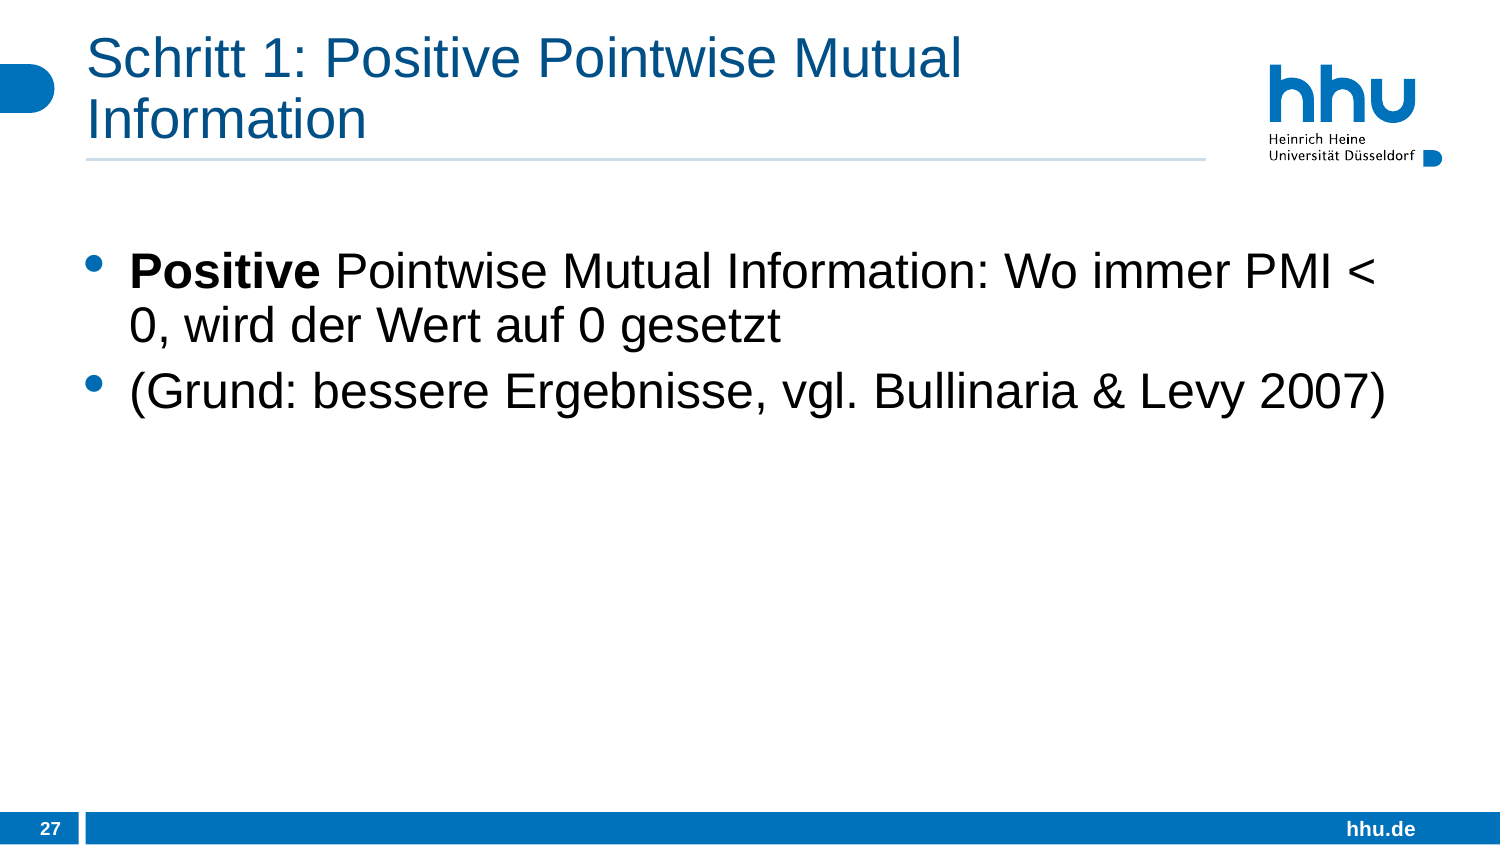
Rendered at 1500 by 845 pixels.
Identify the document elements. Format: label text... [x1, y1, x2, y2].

title Schritt 1: Positive Pointwise Mutual Information [86, 76, 1207, 151]
list Positive Pointwise Mutual Information: Wo immer PMI < 0, wird der Wert auf 0 gesetzt (Grund: bessere Ergebnisse, vgl. Bullinaria & Levy 2007) [85, 233, 1415, 795]
slide_number 27 [5, 816, 62, 841]
